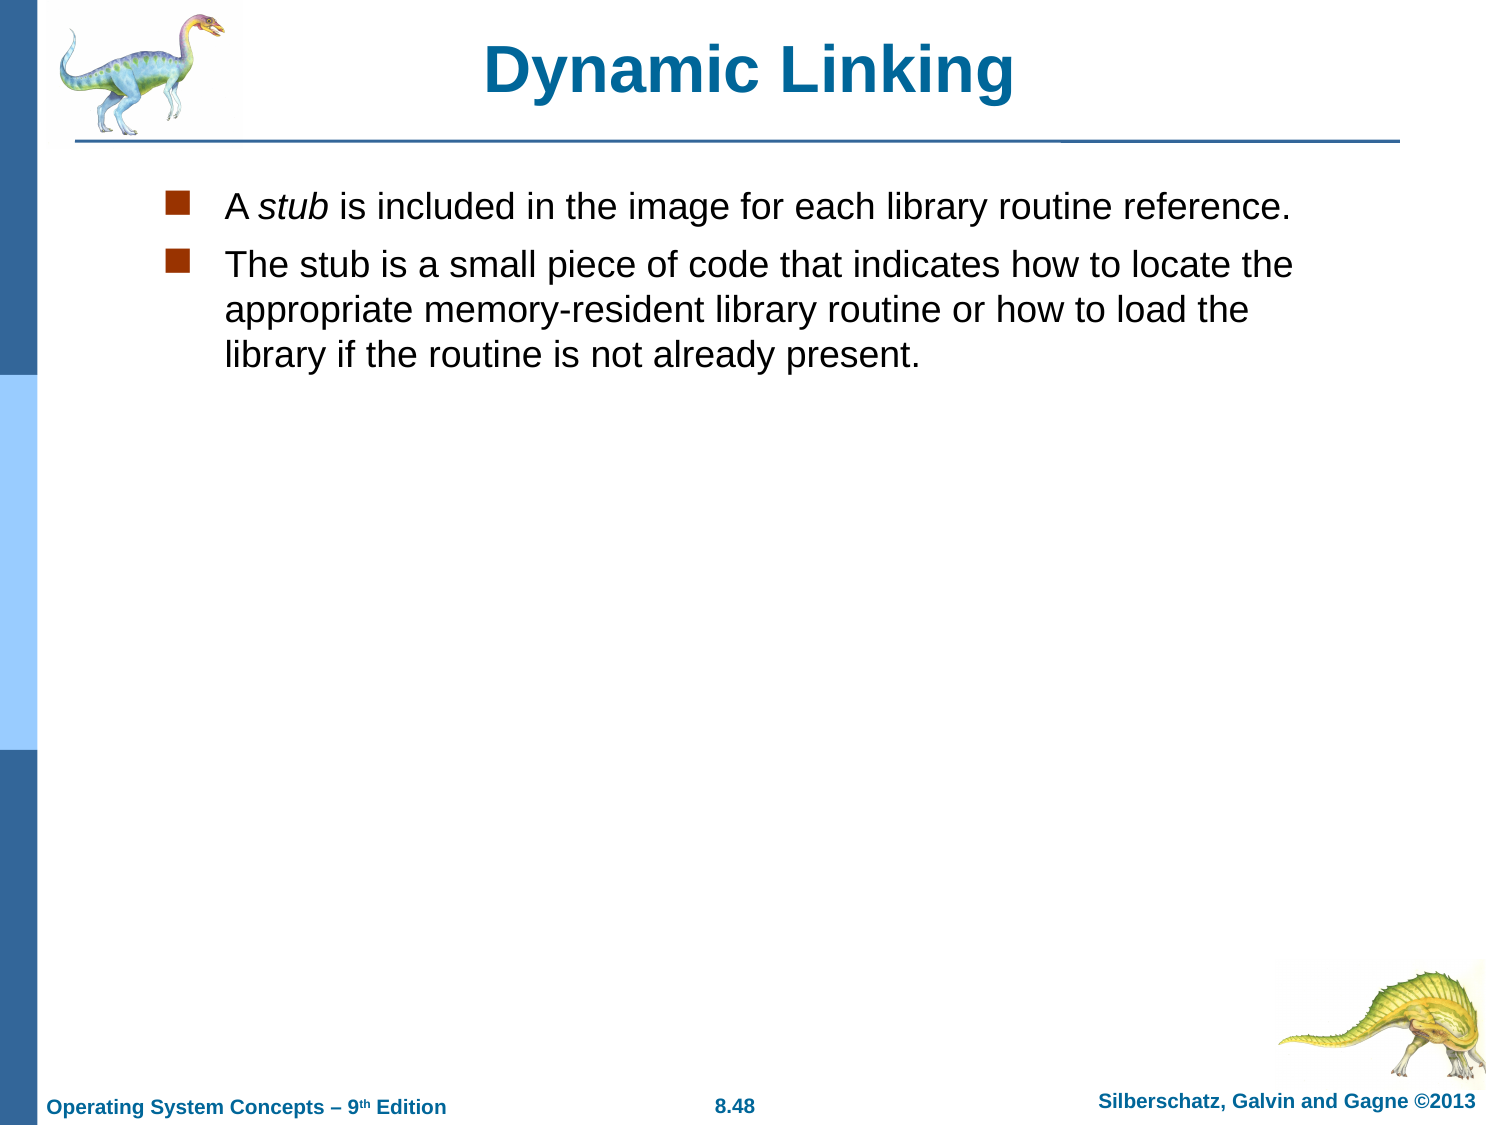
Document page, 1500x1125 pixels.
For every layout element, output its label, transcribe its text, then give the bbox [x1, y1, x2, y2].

picture [1275, 959, 1486, 1090]
list A stub is included in the image for each library routine reference. The stub is a small piece of code that indicates how to locate the appropriate memory-resident library routine or how to load the library if the routine is not already present. [153, 174, 1321, 939]
title Dynamic Linking [75, 19, 1425, 114]
picture [46, 0, 243, 149]
